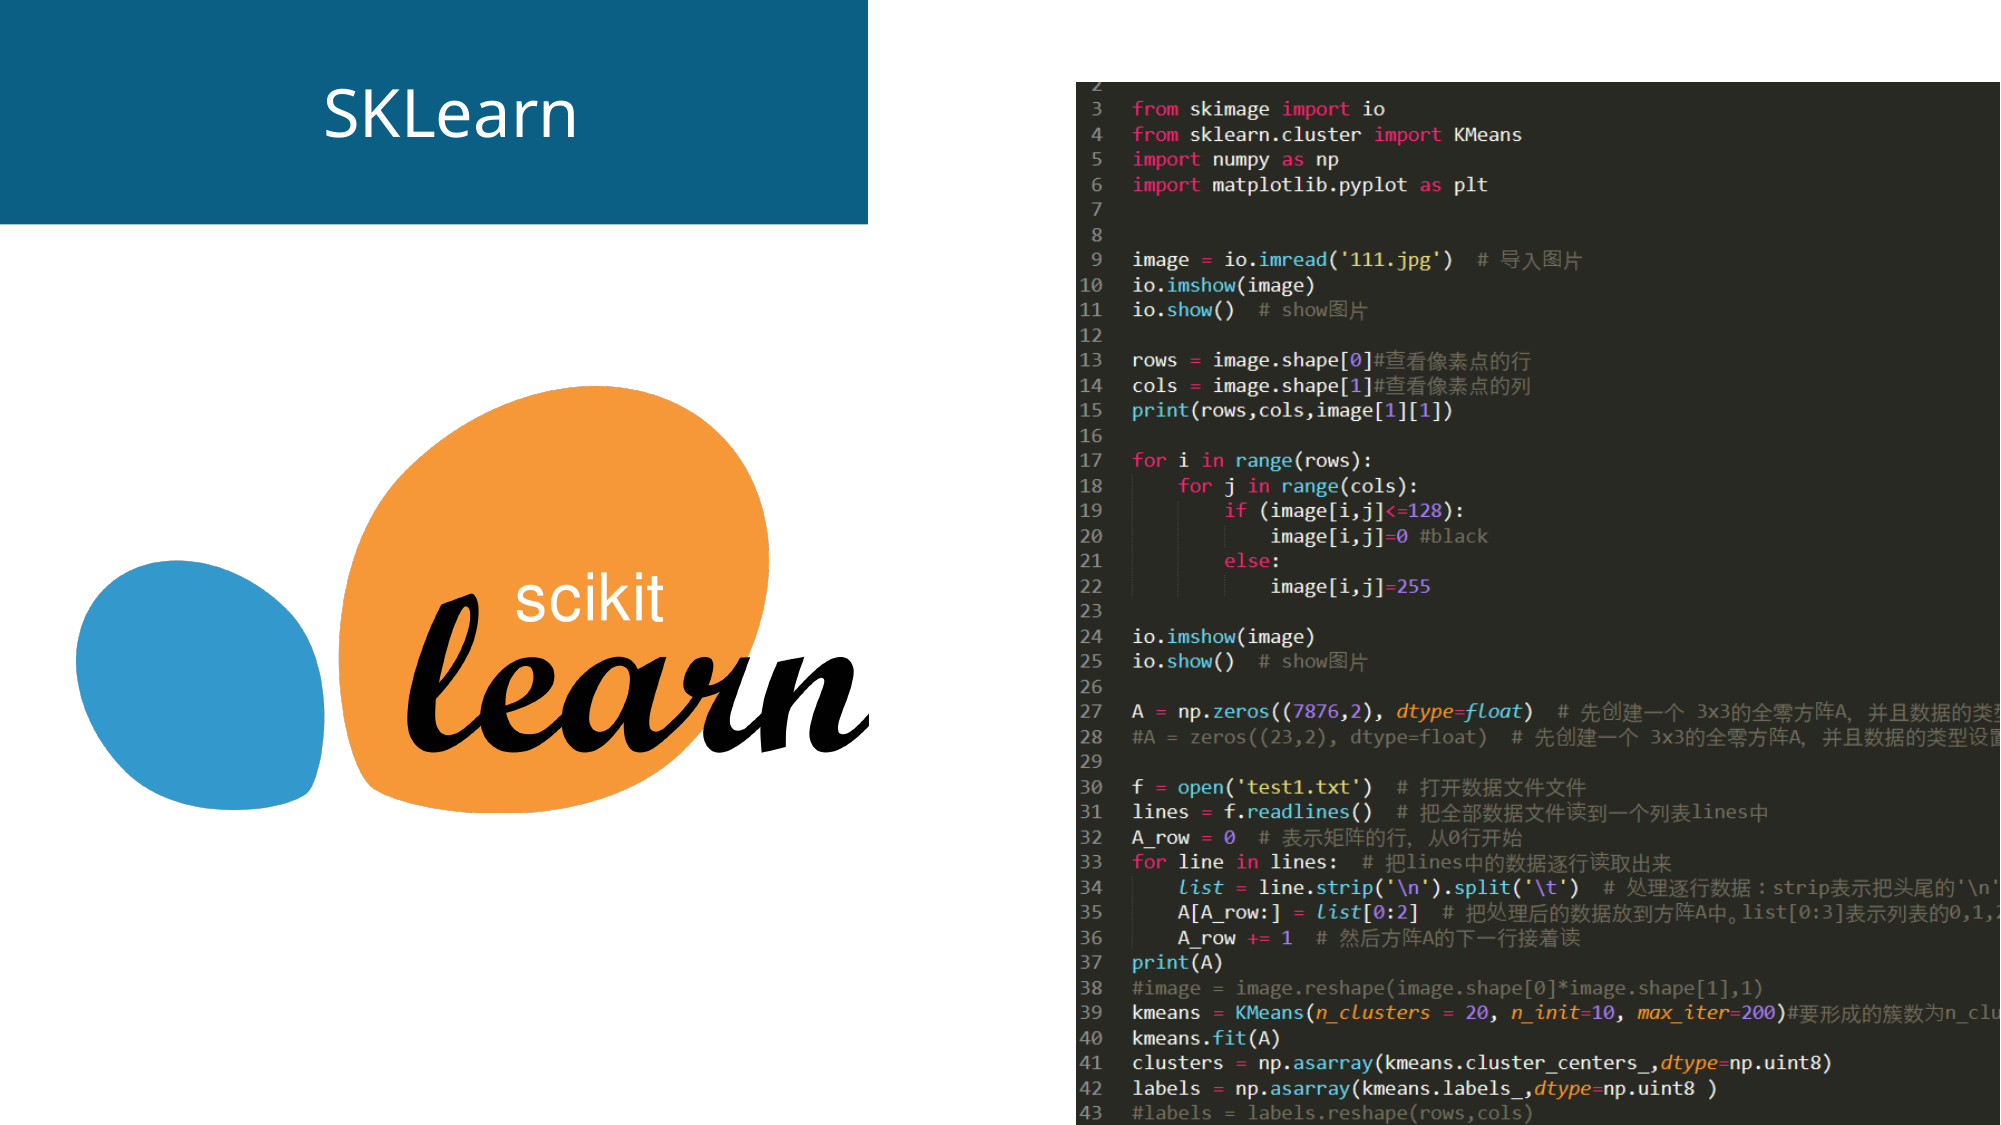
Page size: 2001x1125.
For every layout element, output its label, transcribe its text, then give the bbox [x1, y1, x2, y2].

picture [76, 386, 869, 813]
text_box SKLearn [308, 62, 595, 158]
text_box [0, 0, 869, 225]
picture [1076, 82, 2000, 1125]
